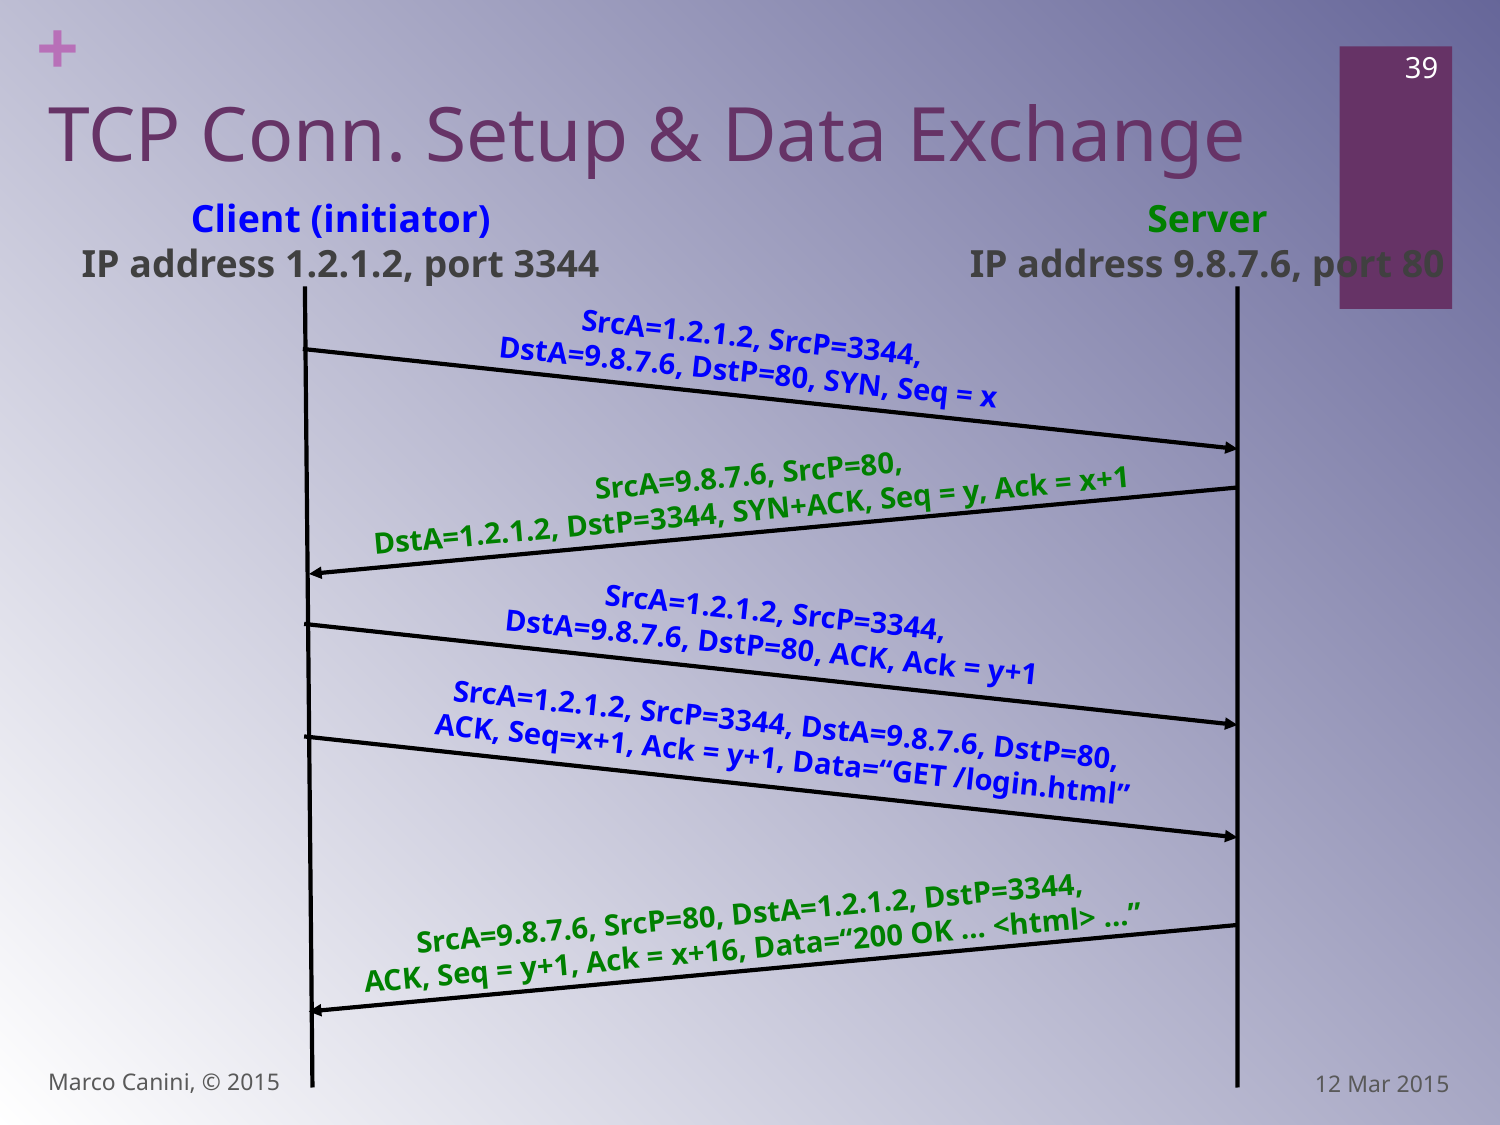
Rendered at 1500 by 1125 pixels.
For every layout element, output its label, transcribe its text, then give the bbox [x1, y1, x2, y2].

slide_number 39 [1362, 39, 1454, 100]
text_box Server IP address 9.8.7.6, port 80 [954, 187, 1461, 292]
footer Marco Canini, © 2015 [33, 1053, 1038, 1114]
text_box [296, 886, 1238, 1012]
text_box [303, 698, 1238, 838]
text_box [308, 448, 1238, 575]
title TCP Conn. Setup & Data Exchange [33, 79, 1322, 263]
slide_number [1114, 1053, 1465, 1114]
text_box Client (initiator) IP address 1.2.1.2, port 3344 [66, 187, 616, 292]
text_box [303, 586, 1238, 698]
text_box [302, 311, 1239, 450]
